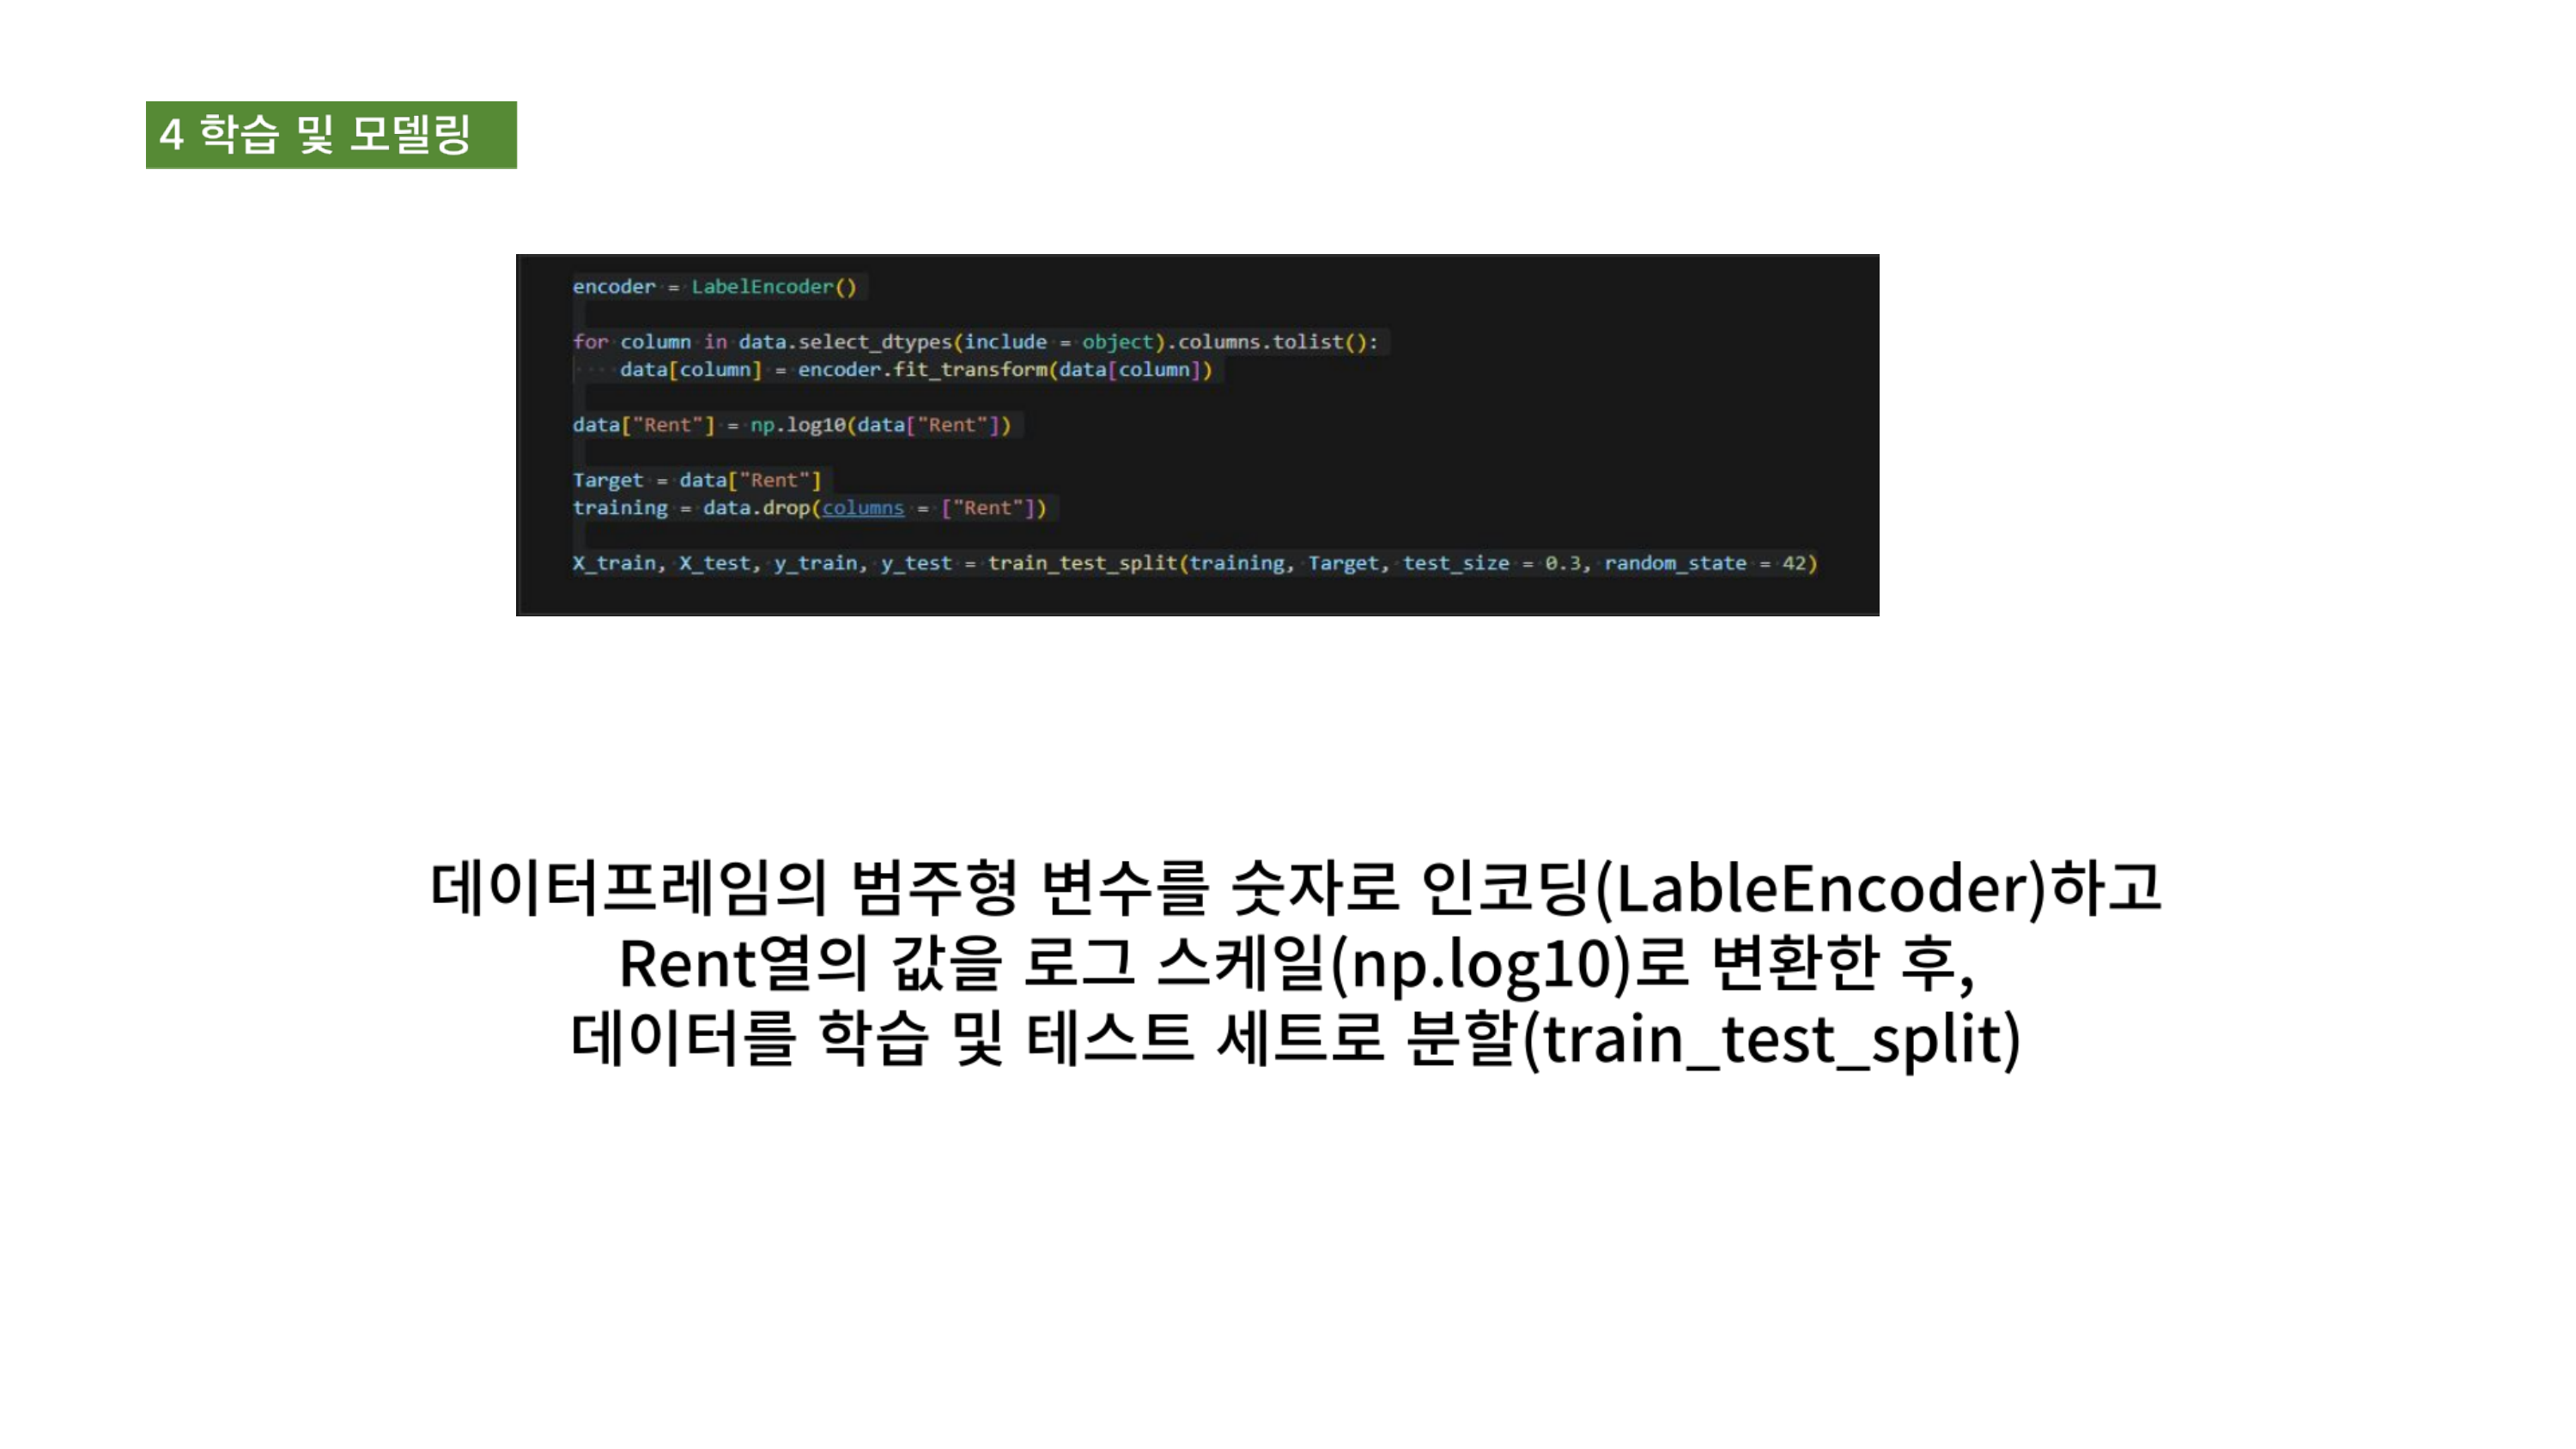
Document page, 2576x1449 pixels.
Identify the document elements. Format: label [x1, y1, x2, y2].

picture [132, 90, 514, 208]
picture [0, 820, 2446, 1142]
text_box [517, 254, 1880, 617]
